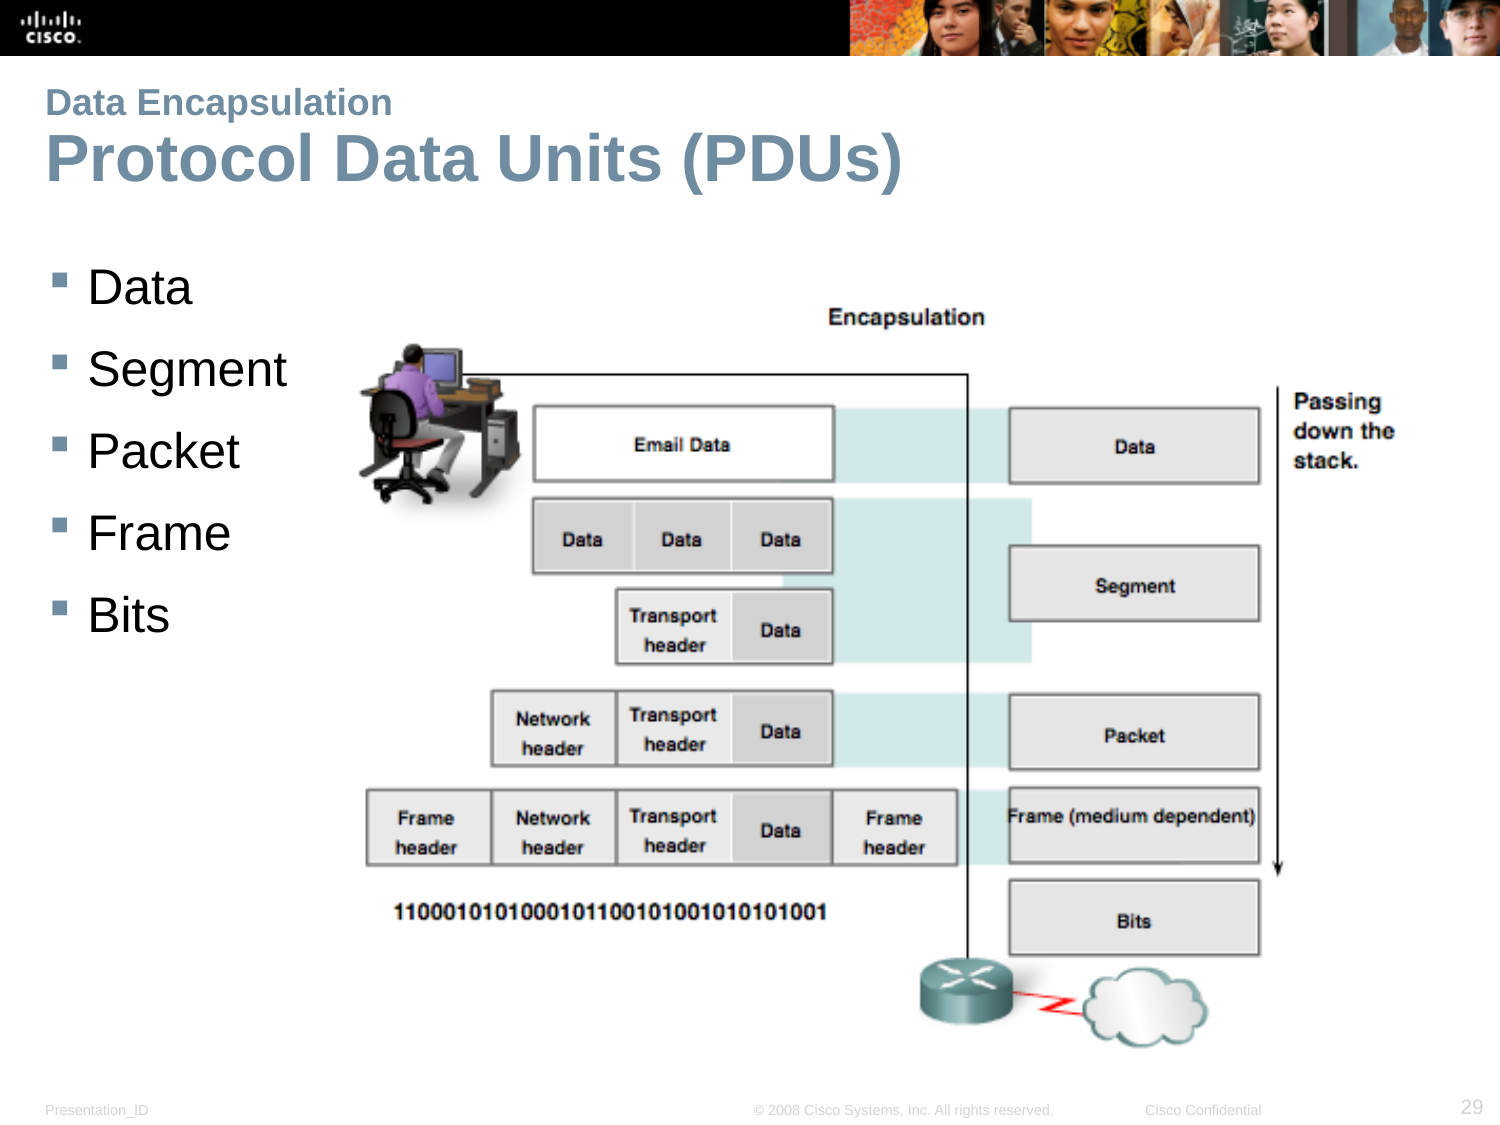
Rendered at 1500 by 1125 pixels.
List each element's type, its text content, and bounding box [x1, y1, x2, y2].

title Data Encapsulation Protocol Data Units (PDUs) [31, 64, 1471, 203]
picture [304, 277, 1450, 1071]
picture [0, 0, 1500, 56]
list Data Segment Packet Frame Bits [34, 252, 1468, 1061]
